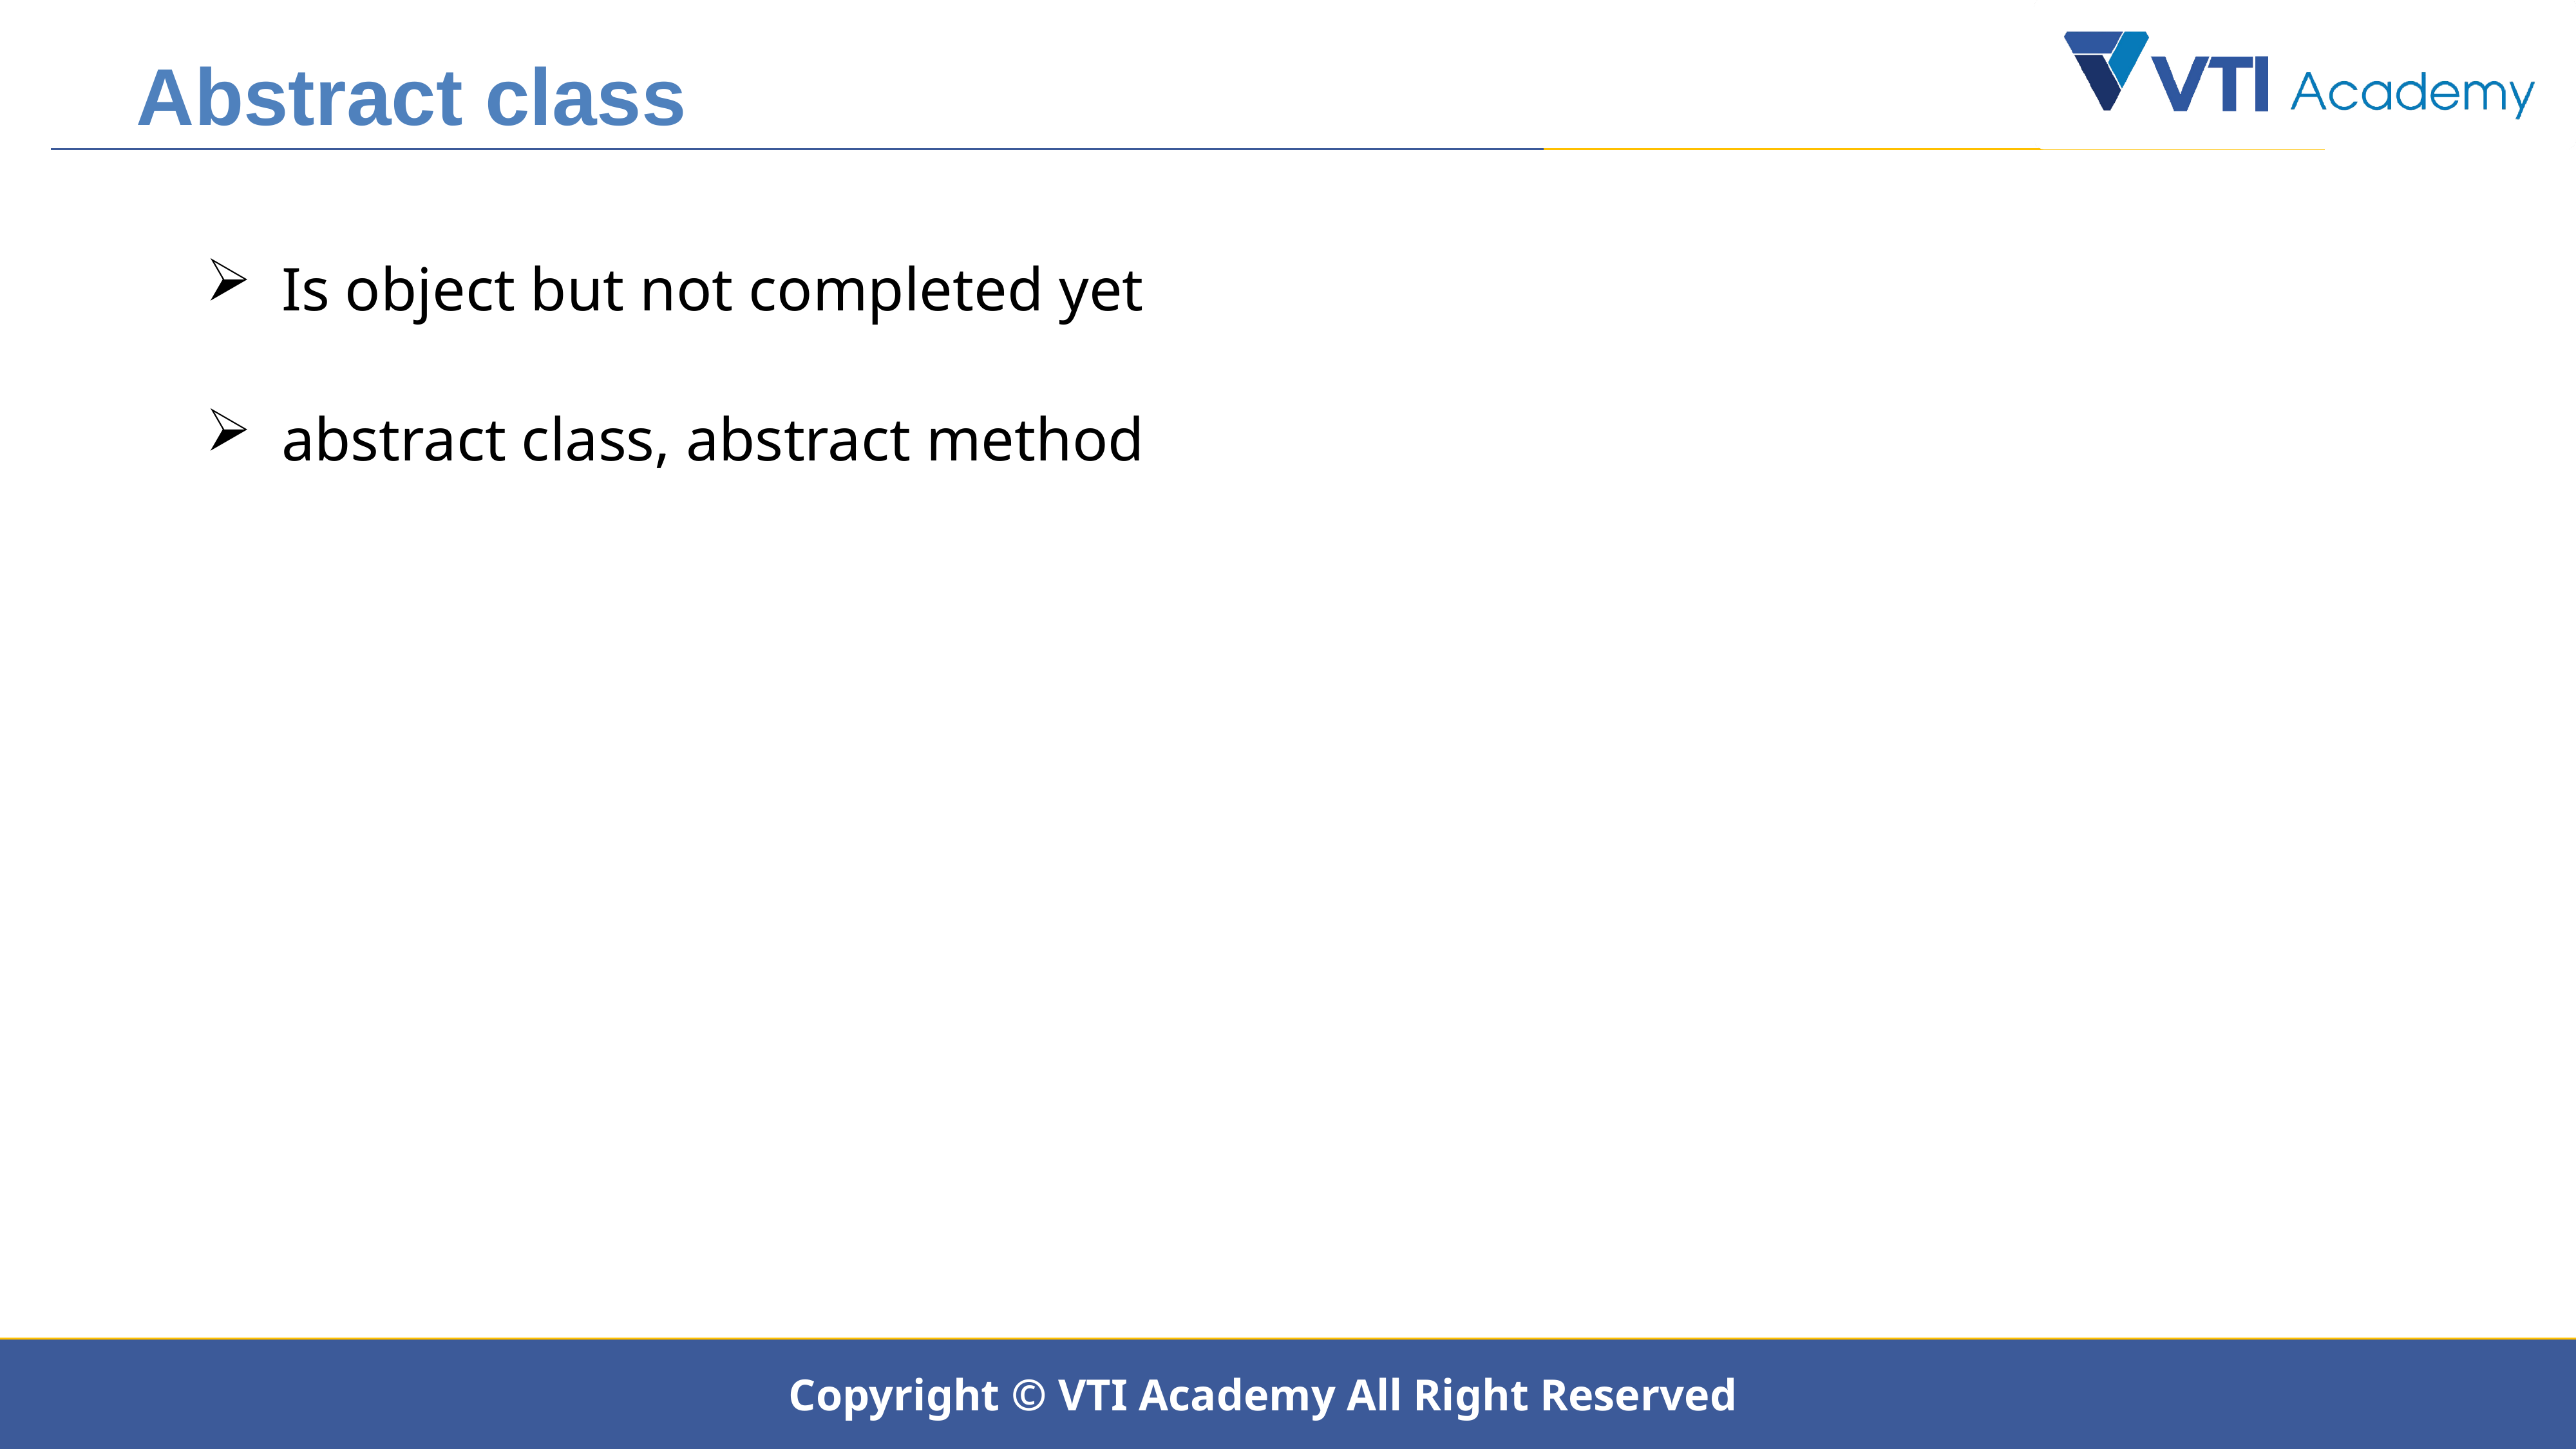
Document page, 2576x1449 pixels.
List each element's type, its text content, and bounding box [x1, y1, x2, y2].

picture [2034, 0, 2576, 149]
text_box Abstract class [126, 60, 996, 126]
text_box Is object but not completed yet abstract class, abstract method [196, 246, 1938, 512]
